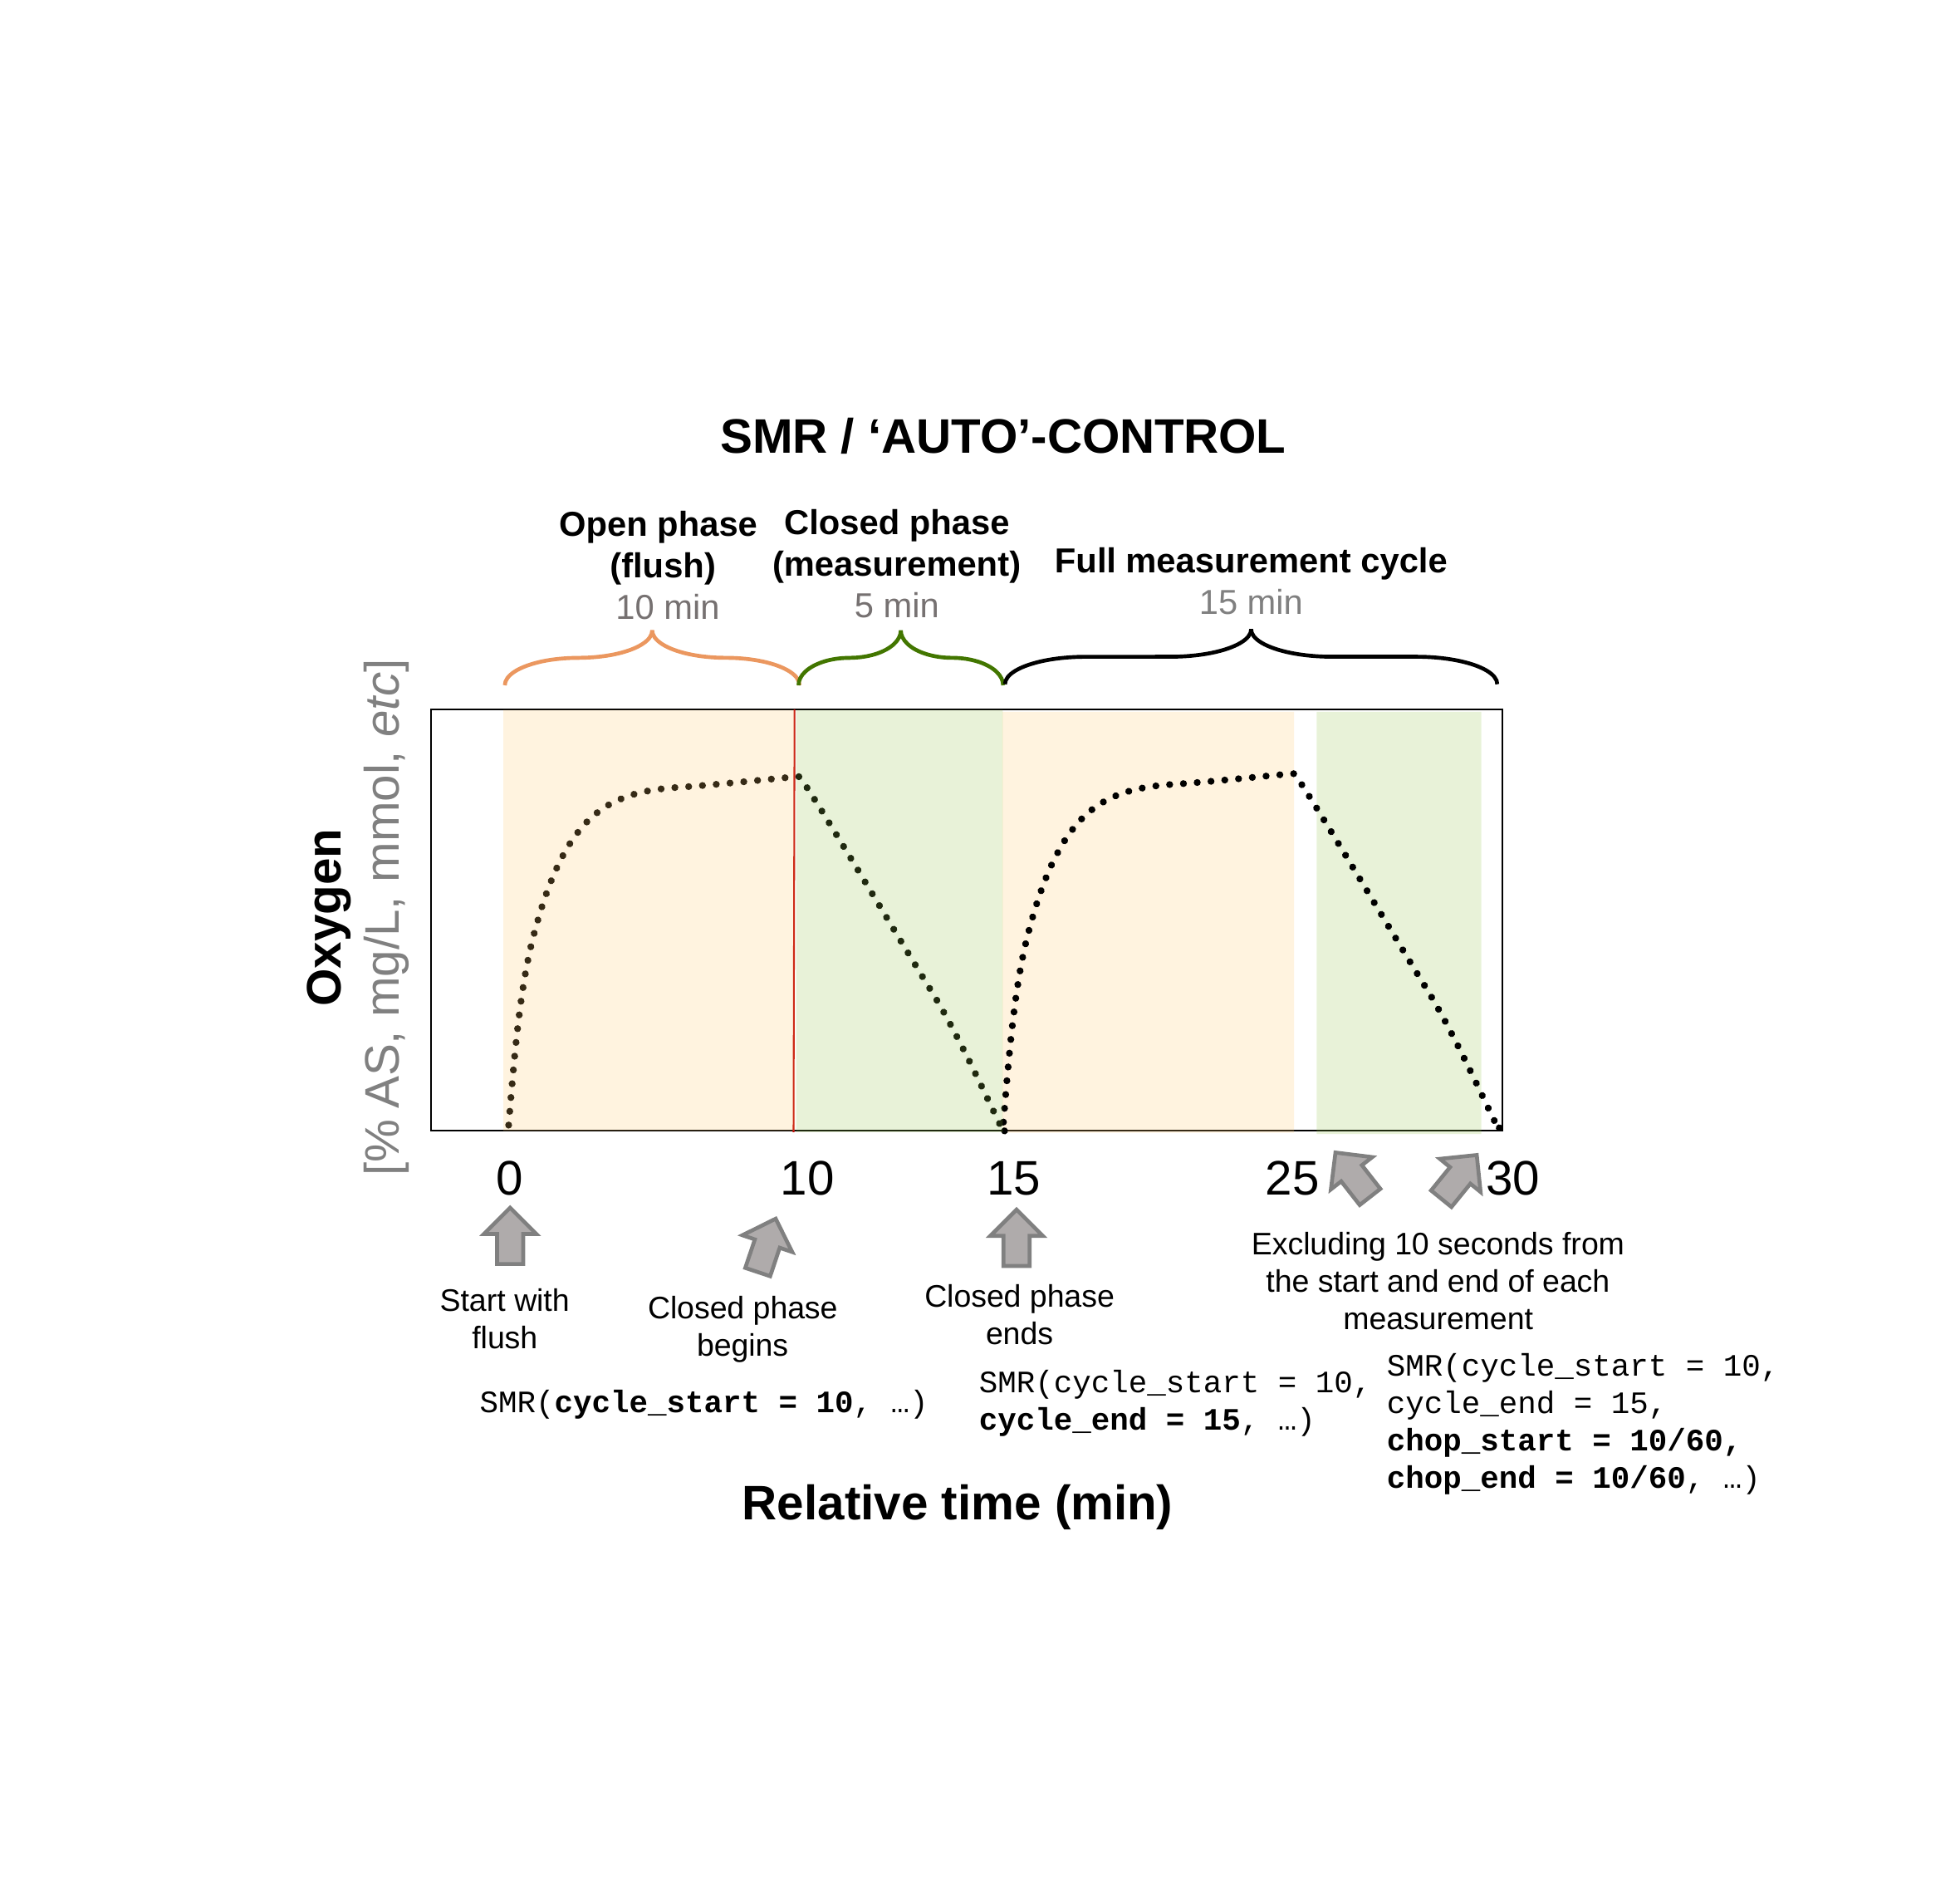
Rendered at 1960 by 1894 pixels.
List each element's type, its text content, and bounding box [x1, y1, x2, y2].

text_box [1004, 629, 1498, 684]
text_box 30 [1473, 1141, 1553, 1211]
text_box 15 [974, 1141, 1054, 1211]
text_box [740, 1217, 794, 1278]
text_box [1316, 711, 1482, 1092]
text_box [987, 1208, 1046, 1267]
text_box Oxygen [% AS, mg/L, mmol, etc] [286, 633, 415, 1189]
text_box Open phase (flush) 10 min [546, 495, 780, 633]
text_box [1330, 1151, 1382, 1207]
text_box [504, 633, 799, 686]
text_box Closed phase ends [906, 1270, 1133, 1357]
text_box 10 [767, 1141, 847, 1211]
text_box [796, 709, 1003, 1133]
text_box Closed phase (measurement) 5 min [721, 493, 1073, 631]
text_box SMR(cycle_start = 10, cycle_end = 15, …) [967, 1356, 1374, 1443]
text_box SMR / ‘AUTO’-CONTROL [708, 398, 1299, 469]
text_box [1316, 1125, 1482, 1135]
text_box SMR(cycle_start = 10, …) [468, 1375, 967, 1425]
text_box 0 [484, 1141, 537, 1211]
text_box SMR(cycle_start = 10, cycle_end = 15, chop_start = 10/60, chop_end = 10/60, …) [1374, 1339, 1874, 1501]
text_box [1003, 1122, 1295, 1134]
text_box [796, 709, 1503, 1131]
text_box 25 [1253, 1141, 1332, 1211]
text_box [430, 709, 793, 1131]
text_box [502, 709, 793, 1131]
text_box [1003, 711, 1295, 1105]
text_box Closed phase begins [590, 1281, 895, 1368]
text_box Start with flush [424, 1273, 586, 1361]
text_box Relative time (min) [730, 1465, 1378, 1536]
text_box [1429, 1154, 1482, 1209]
text_box [1003, 773, 1501, 1131]
text_box [797, 631, 1004, 686]
text_box Full measurement cycle 15 min [1038, 532, 1464, 628]
text_box [482, 1206, 539, 1265]
text_box Excluding 10 seconds from the start and end of each measurement [1236, 1217, 1640, 1342]
